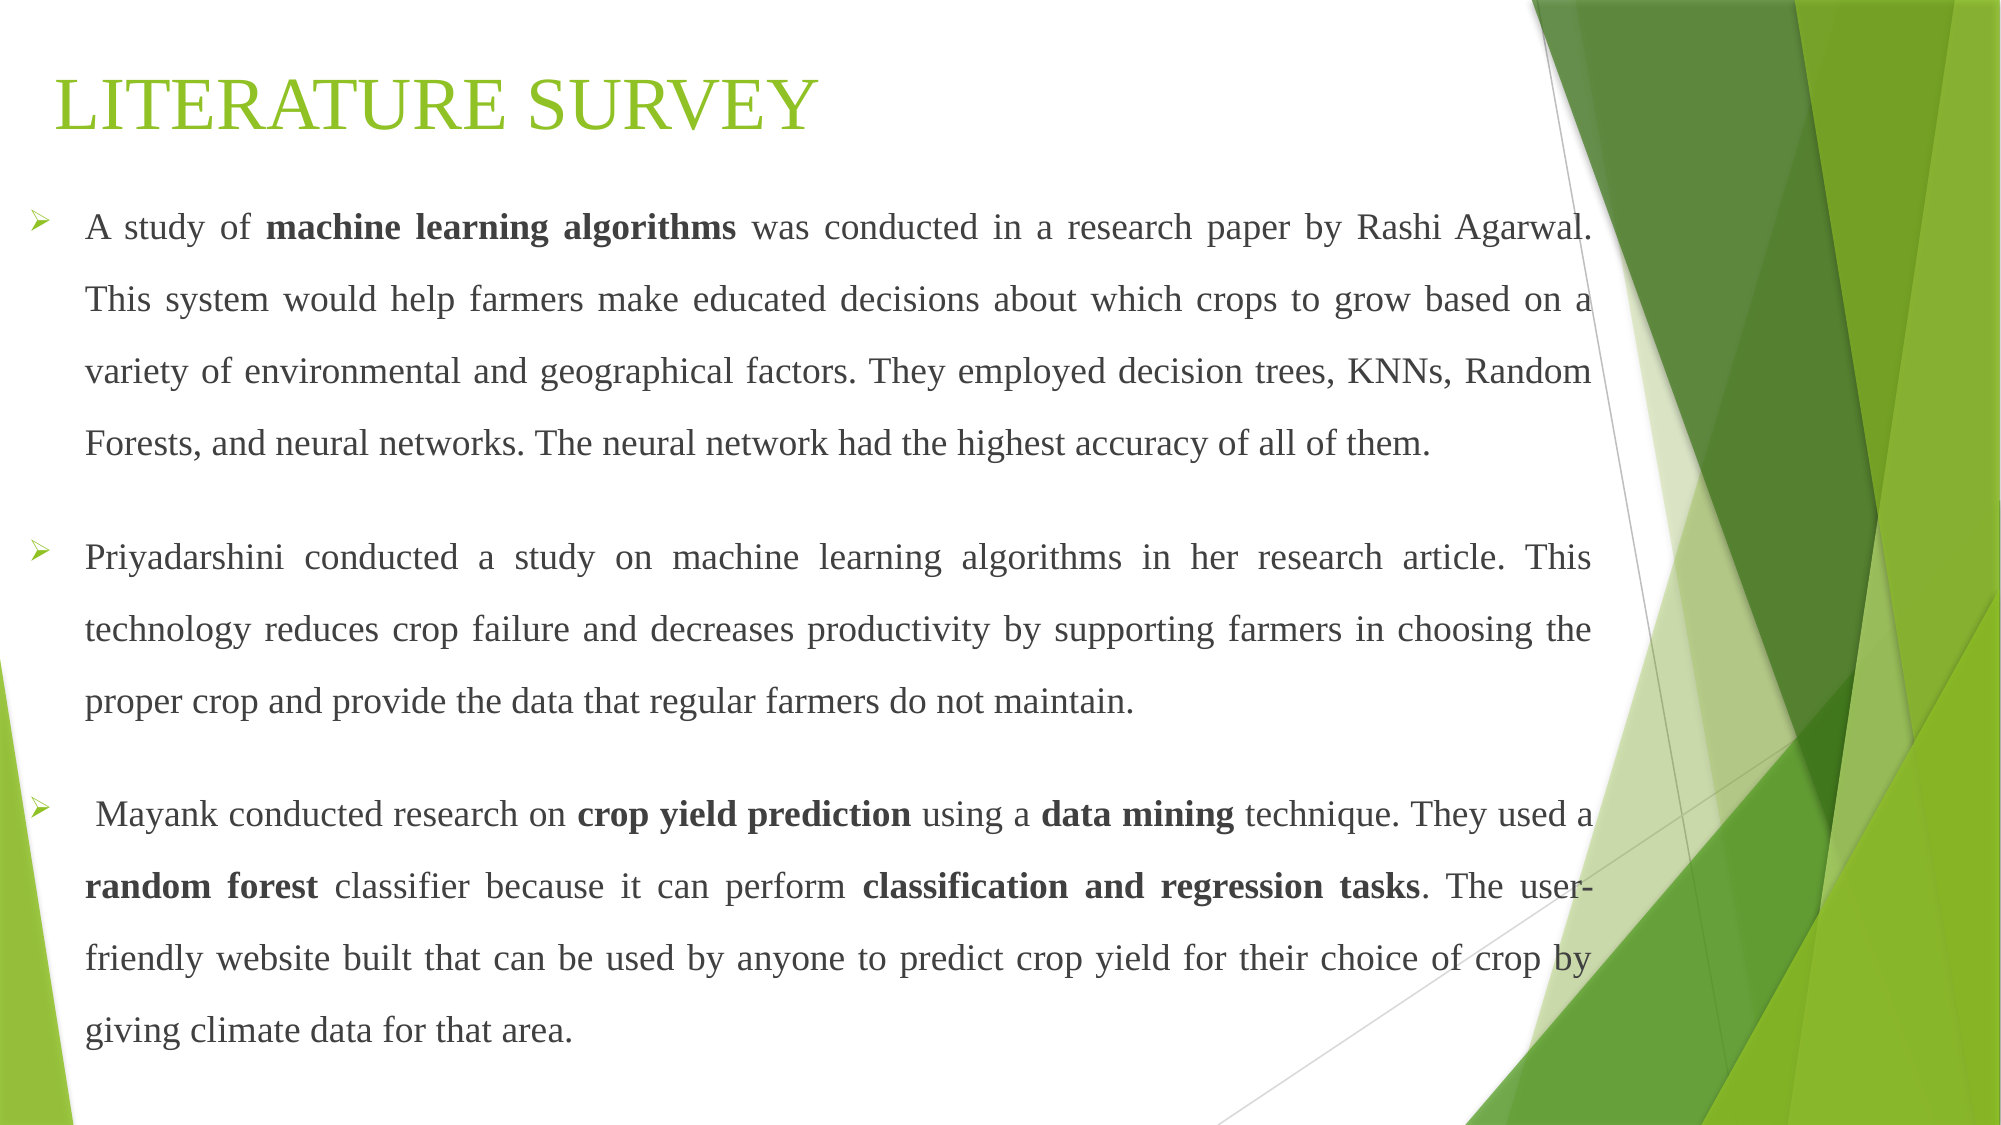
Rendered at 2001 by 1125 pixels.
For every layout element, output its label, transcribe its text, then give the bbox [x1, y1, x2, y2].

list A study of machine learning algorithms was conducted in a research paper by Rashi Agarwal. This system would help farmers make educated decisions about which crops to grow based on a variety of environmental and geographical factors. They employed decision trees, KNNs, Random Forests, and neural networks. The neural network had the highest accuracy of all of them. Priyadarshini conducted a study on machine learning algorithms in her research article. This technology reduces crop failure and decreases productivity by supporting farmers in choosing the proper crop and provide the data that regular farmers do not maintain. Mayank conducted research on crop yield prediction using a data mining technique. They used a random forest classifier because it can perform classification and regression tasks. The user-friendly website built that can be used by anyone to predict crop yield for their choice of crop by giving climate data for that area. [13, 167, 1610, 1078]
title LITERATURE SURVEY [39, 47, 1522, 167]
